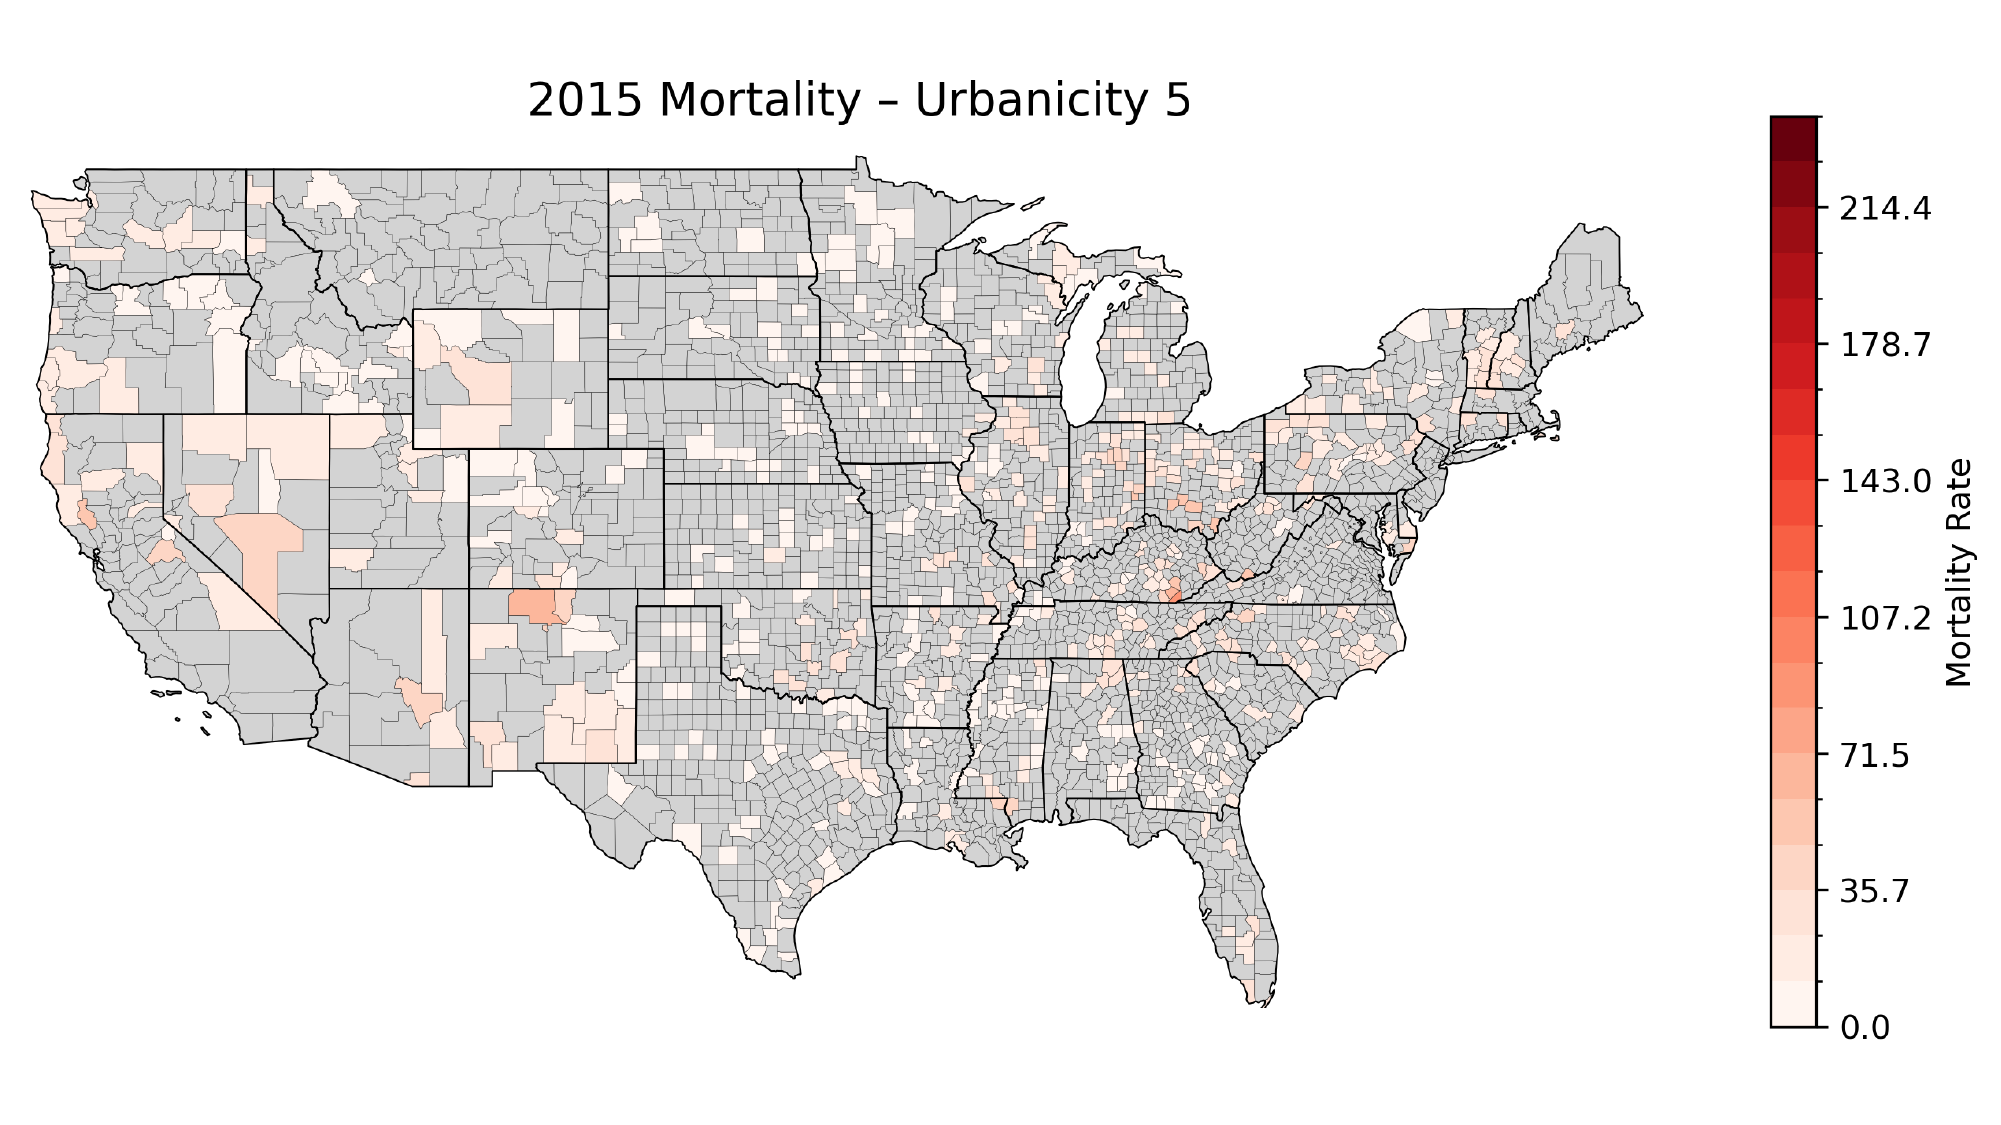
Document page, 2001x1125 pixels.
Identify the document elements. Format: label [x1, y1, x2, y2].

picture [0, 56, 2000, 1069]
